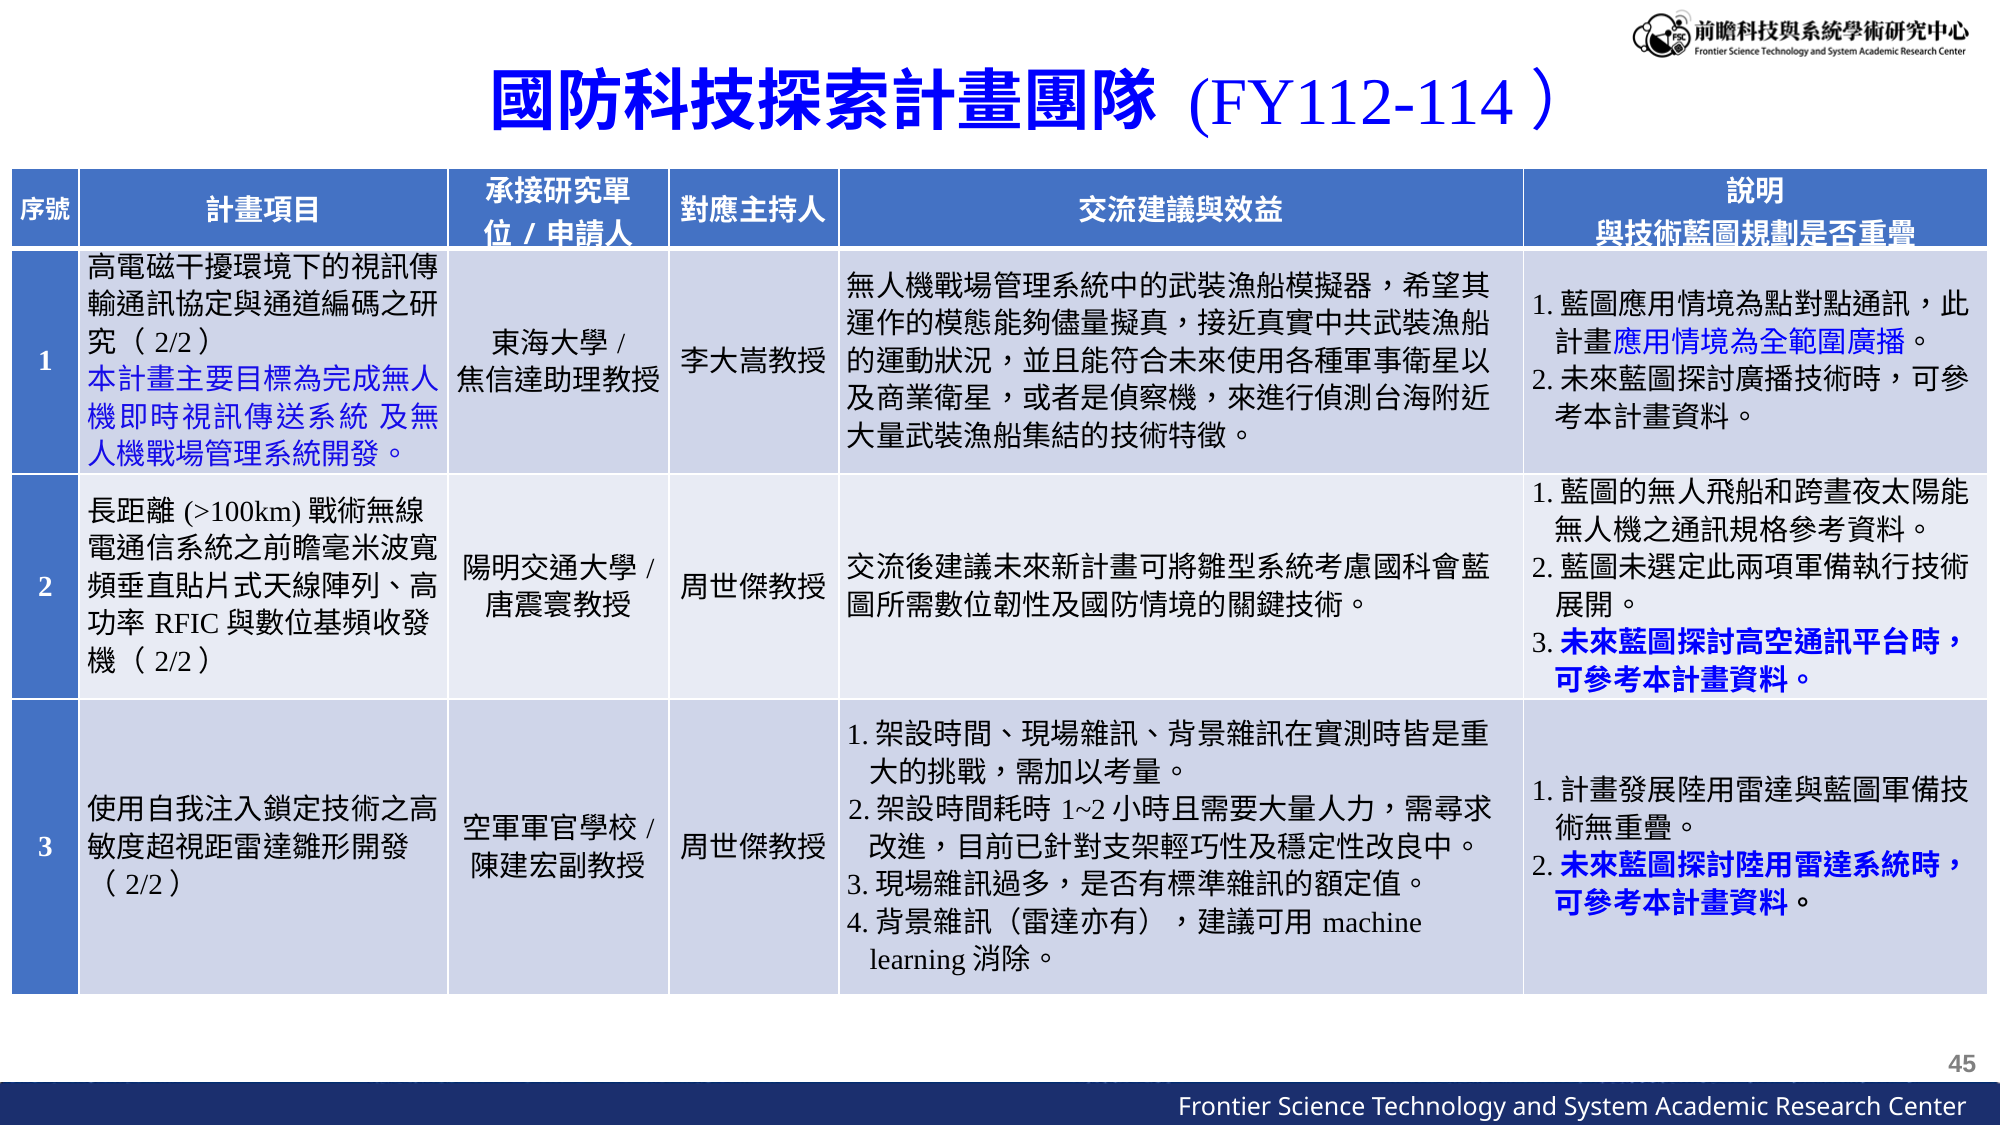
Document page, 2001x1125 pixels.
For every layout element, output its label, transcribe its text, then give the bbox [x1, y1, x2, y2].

table_cell 3 [12, 700, 78, 994]
table_cell 陽明交通大學/ 唐震寰教授 [449, 475, 668, 698]
table_cell 無人機戰場管理系統中的武裝漁船模擬器，希望其運作的模態能夠儘量擬真，接近真實中共武裝漁船的運動狀況，並且能符合未來使用各種軍事衛星以及商業衛星，或者是偵察機，來進行偵測台海附近大量武裝漁船集結的技術特徵。 [840, 251, 1523, 473]
table_cell 交流後建議未來新計畫可將雛型系統考慮國科會藍圖所需數位韌性及國防情境的關鍵技術。 [840, 475, 1523, 698]
table_cell 李大嵩教授 [670, 251, 838, 473]
table_header 說明 與技術藍圖規劃是否重疊 [1524, 169, 1987, 246]
table_cell 1.藍圖的無人飛船和跨晝夜太陽能無人機之通訊規格參考資料。 2.藍圖未選定此兩項軍備執行技術展開。 3.未來藍圖探討高空通訊平台時，可參考本計畫資料。 [1524, 475, 1987, 698]
text_box 國防科技探索計畫團隊 (FY112-114） [475, 50, 1612, 145]
table_header 對應主持人 [670, 169, 838, 246]
table_cell 2 [12, 475, 78, 698]
table_header 承接研究單位/申請人 [449, 169, 668, 246]
table_cell 1.藍圖應用情境為點對點通訊，此計畫應用情境為全範圍廣播。 2.未來藍圖探討廣播技術時，可參考本計畫資料。 [1524, 251, 1987, 473]
table_header 交流建議與效益 [840, 169, 1523, 246]
table_cell 東海大學/ 焦信達助理教授 [449, 251, 668, 473]
table_cell 空軍軍官學校/ 陳建宏副教授 [449, 700, 668, 994]
table_cell 長距離(>100km)戰術無線電通信系統之前瞻毫米波寬頻垂直貼片式天線陣列、高功率RFIC與數位基頻收發機（2/2） [80, 475, 447, 698]
table_header 計畫項目 [80, 169, 447, 246]
table_cell 高電磁干擾環境下的視訊傳輸通訊協定與通道編碼之研究（2/2） 本計畫主要目標為完成無人機即時視訊傳送系統 及無人機戰場管理系統開發。 [80, 251, 447, 473]
table_cell 周世傑教授 [670, 700, 838, 994]
picture [1625, 0, 1980, 68]
table_cell 1 [12, 251, 78, 473]
table_header 序號 [12, 169, 78, 246]
table_cell 使用自我注入鎖定技術之高敏度超視距雷達雛形開發（2/2） [80, 700, 447, 994]
table_cell 1.架設時間、現場雜訊、背景雜訊在實測時皆是重大的挑戰，需加以考量。 2.架設時間耗時1~2小時且需要大量人力，需尋求改進，目前已針對支架輕巧性及穩定性改良中。 3.現場雜訊過多，是否有標準雜訊的額定值。 4.背景雜訊（雷達亦有），建議可用machine learning消除。 [840, 700, 1523, 994]
table_cell 1.計畫發展陸用雷達與藍圖軍備技術無重疊。 2.未來藍圖探討陸用雷達系統時，可參考本計畫資料。 [1524, 700, 1987, 994]
table_cell 周世傑教授 [670, 475, 838, 698]
